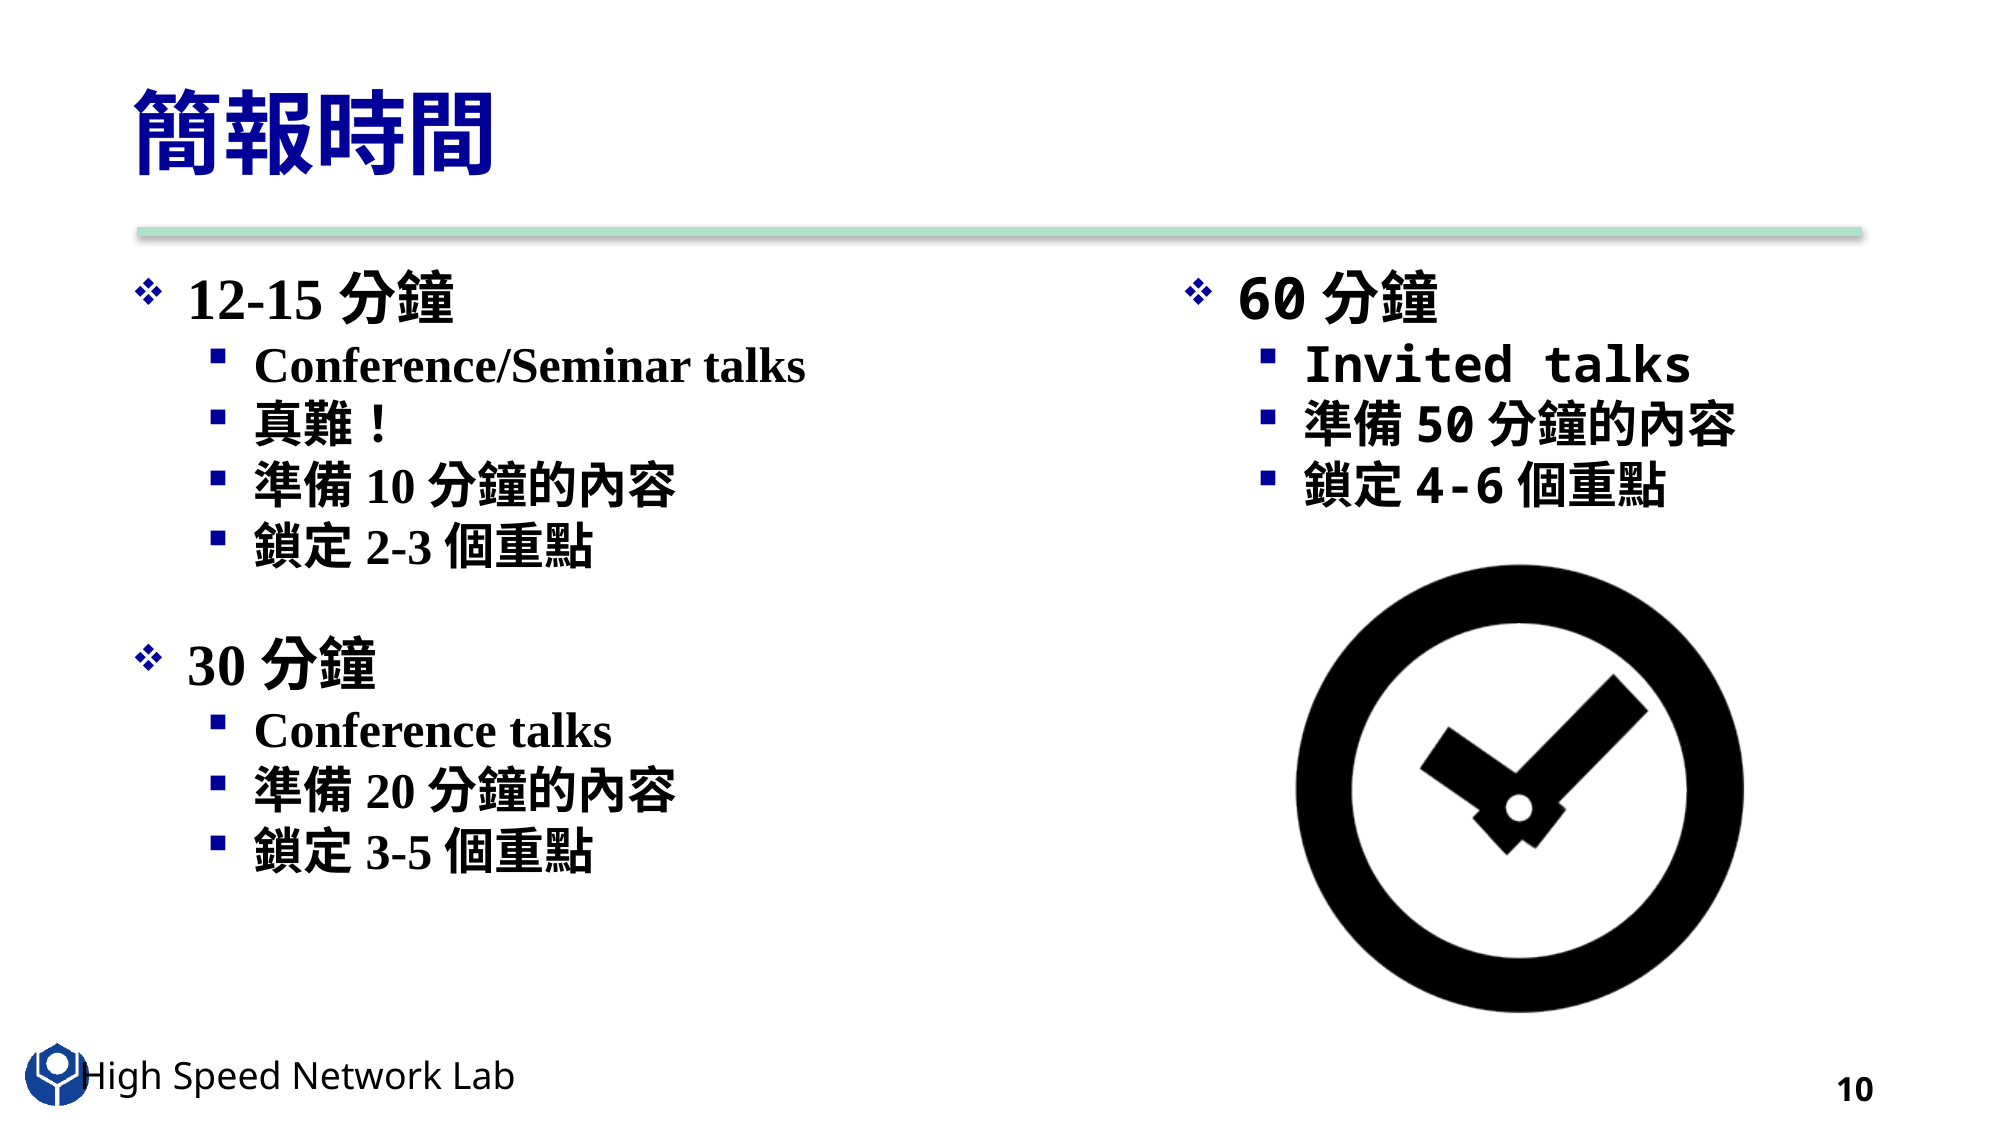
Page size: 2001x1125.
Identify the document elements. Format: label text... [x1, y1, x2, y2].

picture [1242, 525, 1790, 1074]
list 60分鐘 Invited talks 準備50分鐘的內容 鎖定4-6個重點 [1166, 264, 2000, 1027]
list 12-15分鐘 Conference/Seminar talks 真難！ 準備10分鐘的內容 鎖定2-3個重點 30分鐘 Conference talks 準備20分鐘的內容 鎖定3-5個重點 [116, 264, 1166, 1027]
picture [25, 1043, 89, 1106]
title 簡報時間 [116, 37, 1817, 225]
slide_number 10 [1820, 1059, 1969, 1106]
